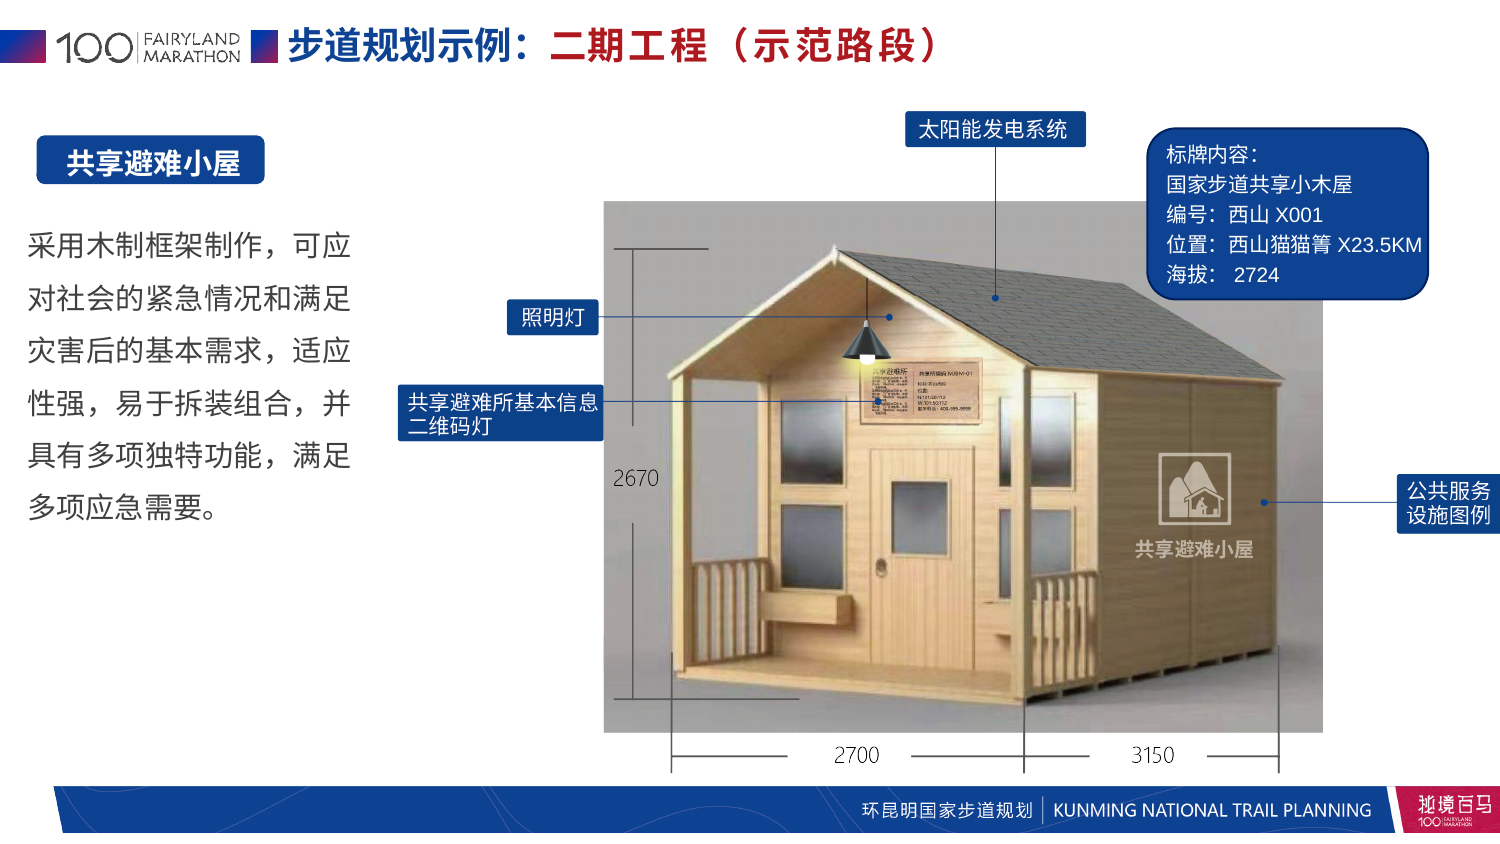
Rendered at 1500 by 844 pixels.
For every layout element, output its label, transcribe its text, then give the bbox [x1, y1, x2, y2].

text_box 采用木制框架制作，可应对社会的紧急情况和满足灾害后的基本需求，适应性强，易于拆装组合，并具有多项独特功能，满足多项应急需要。 [12, 202, 367, 533]
picture [44, 19, 252, 74]
text_box 步道规划示例：二期工程（示范路段）期 [287, 19, 1380, 67]
text_box [35, 134, 51, 186]
text_box 共享避难小屋 [51, 120, 377, 188]
picture [53, 79, 1500, 833]
